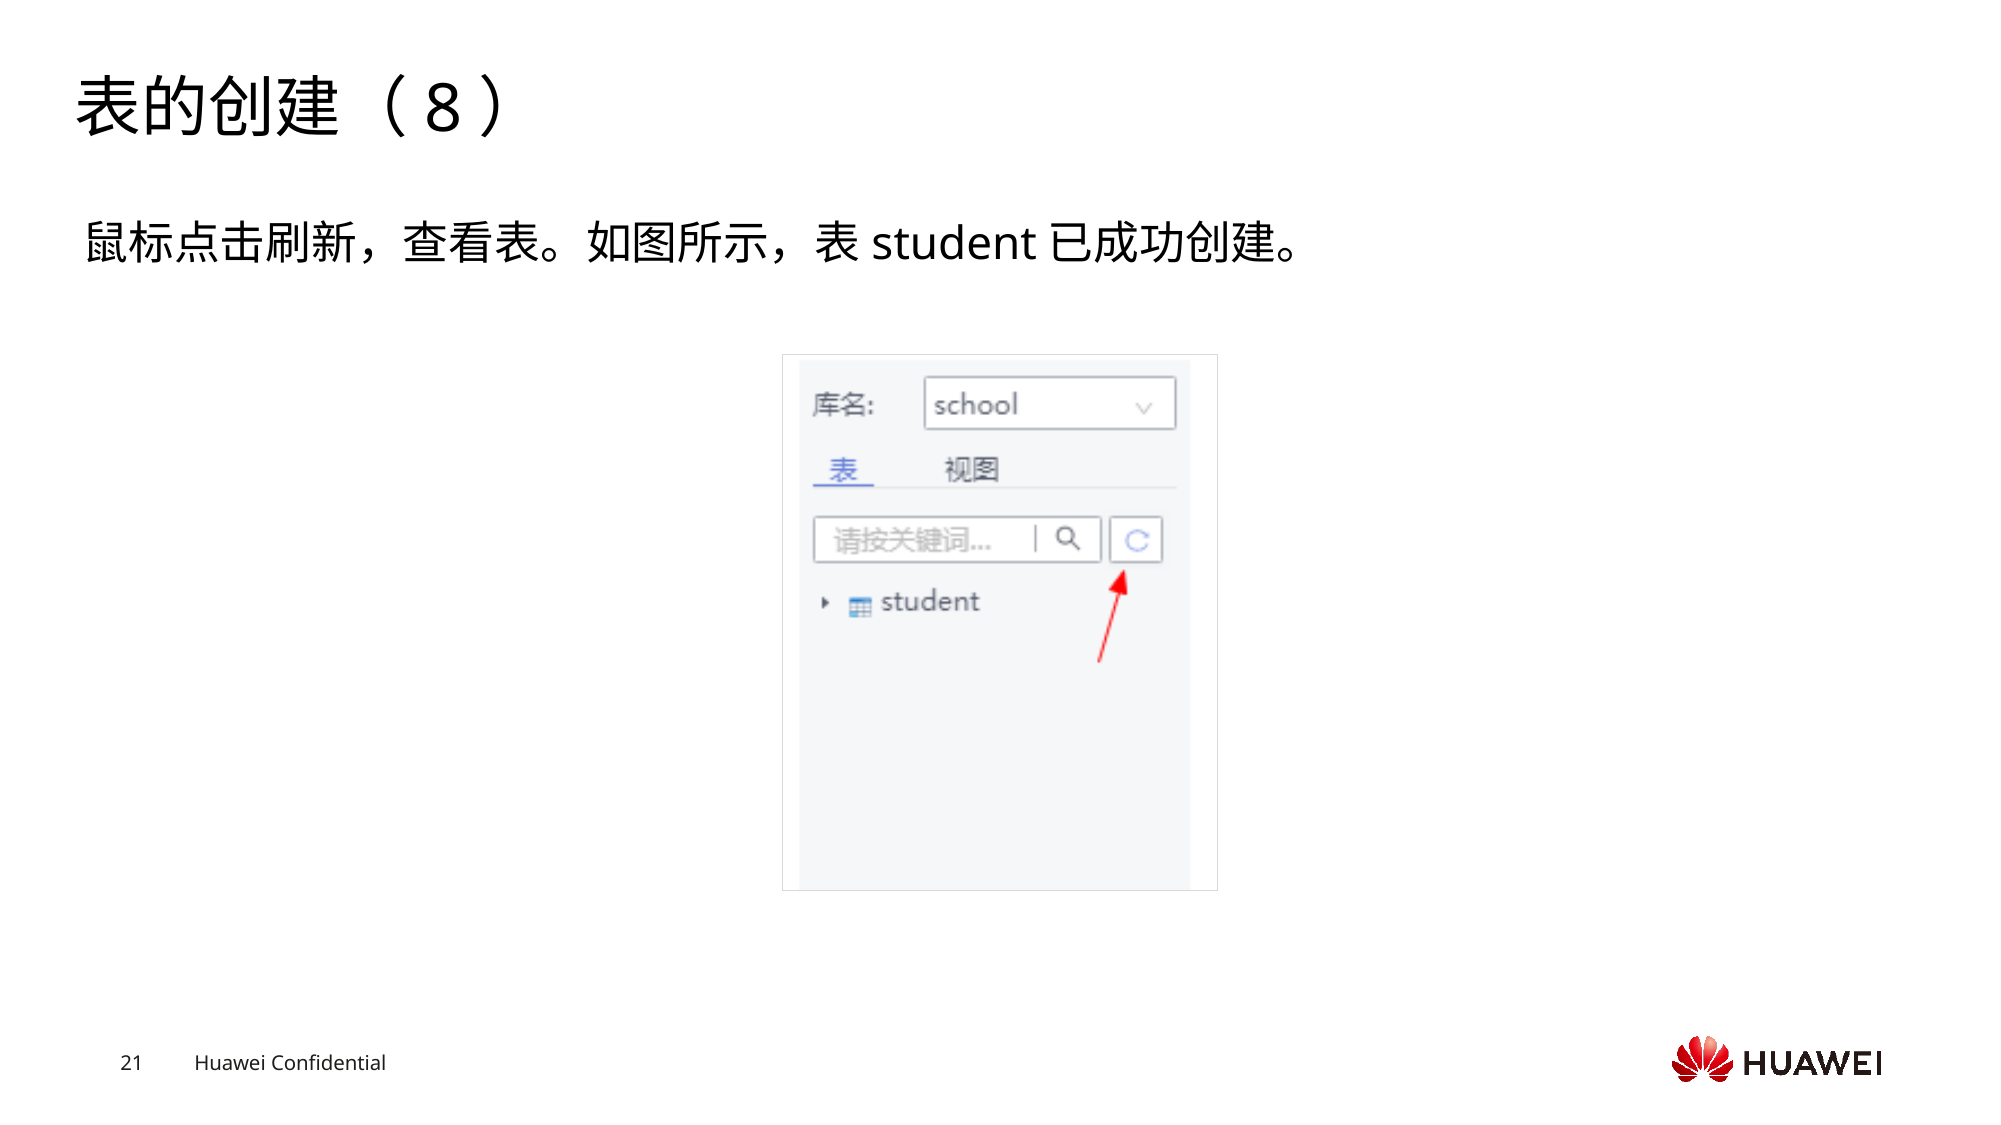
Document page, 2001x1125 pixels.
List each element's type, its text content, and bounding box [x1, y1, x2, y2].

title 表的创建（8） [74, 73, 1928, 238]
text_box 鼠标点击刷新，查看表。如图所示，表student已成功创建。 [67, 205, 1876, 276]
picture [782, 354, 1218, 891]
picture [1672, 1036, 1881, 1082]
